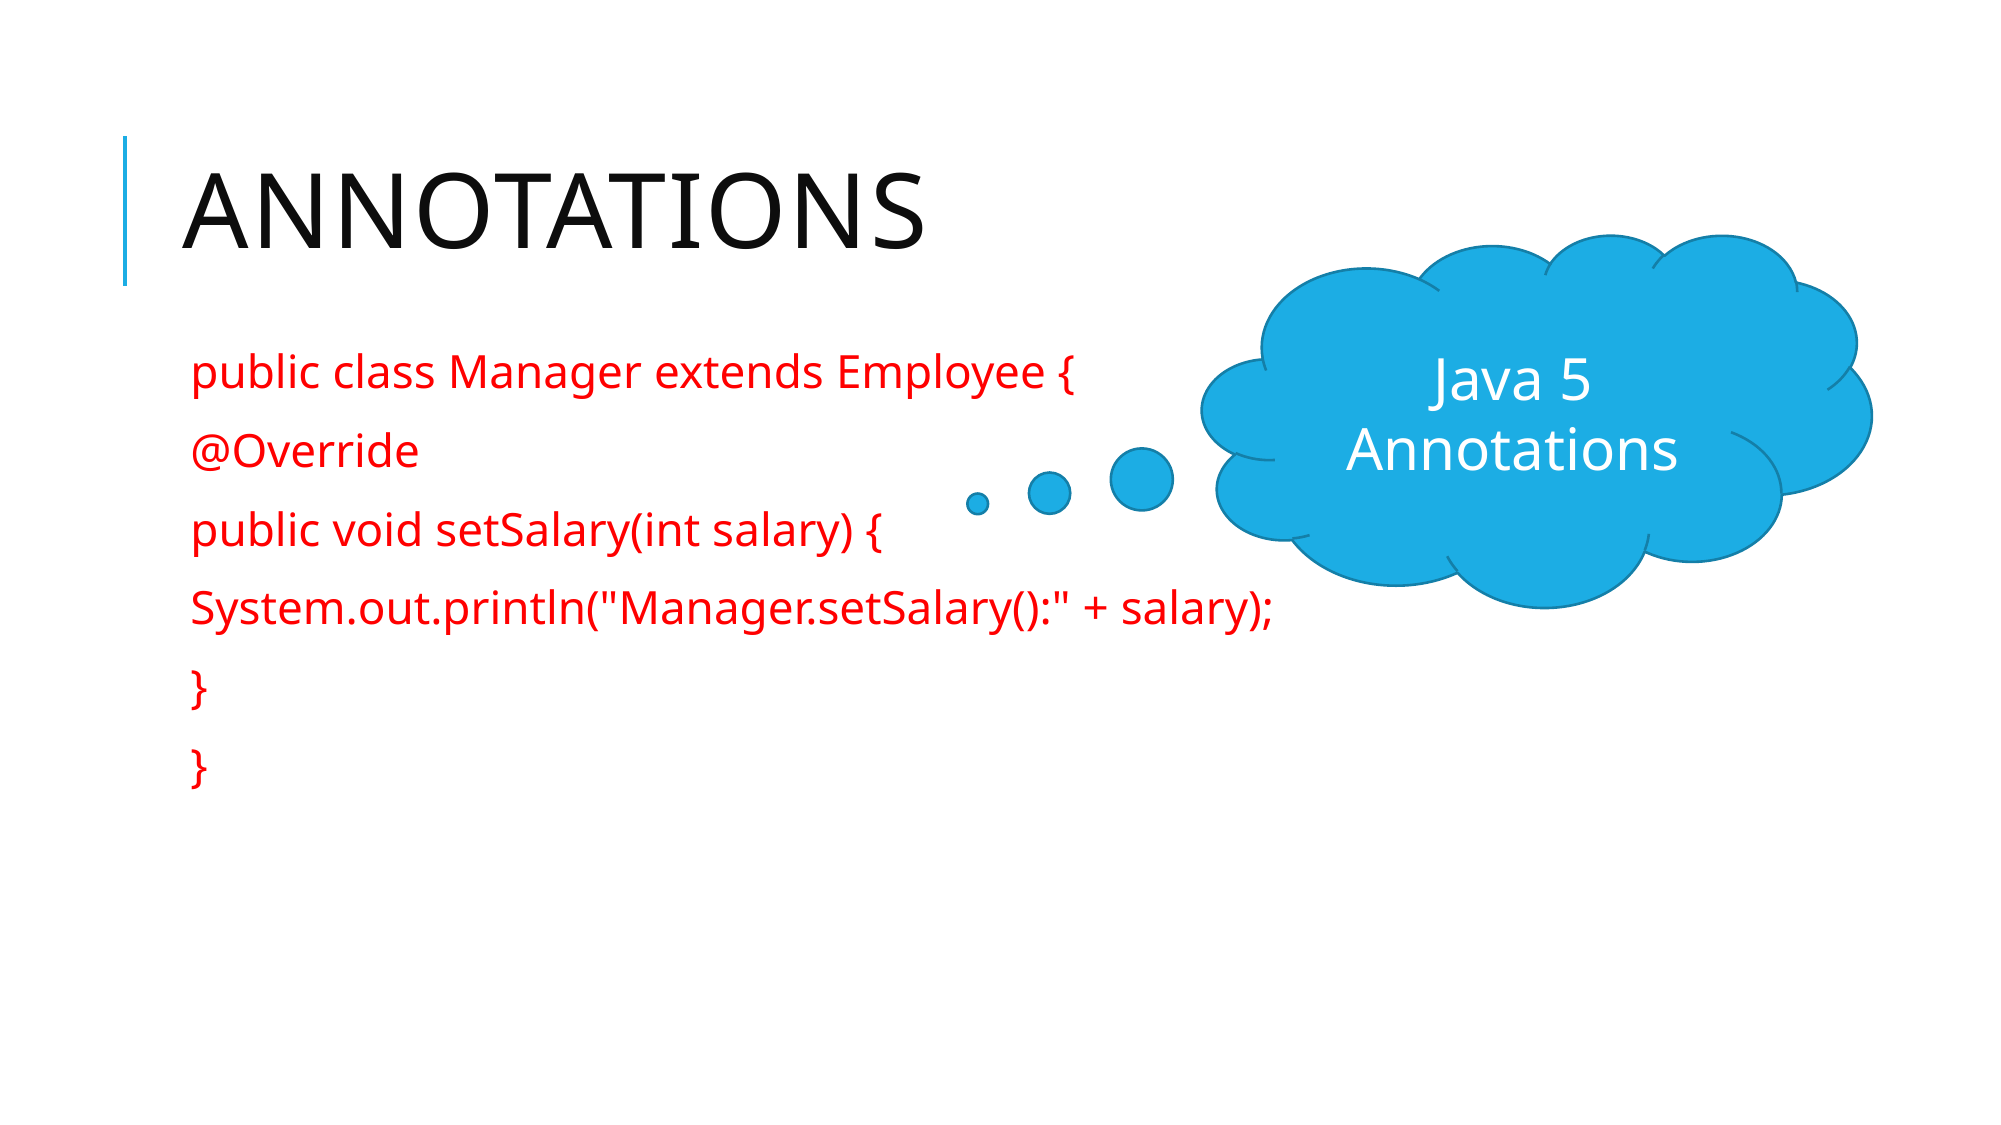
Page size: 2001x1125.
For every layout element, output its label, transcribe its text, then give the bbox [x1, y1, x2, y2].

title Annotations [168, 96, 1763, 341]
text_box Java 5 Annotations [1109, 447, 1175, 512]
text_box Java 5 Annotations [966, 492, 990, 516]
text_box Java 5 Annotations [1200, 234, 1874, 610]
text_box Java 5 Annotations [1027, 471, 1072, 516]
list public class Manager extends Employee { @Override public void setSalary(int salary) { System.out.println("Manager.setSalary():" + salary); } } [168, 341, 1763, 1002]
